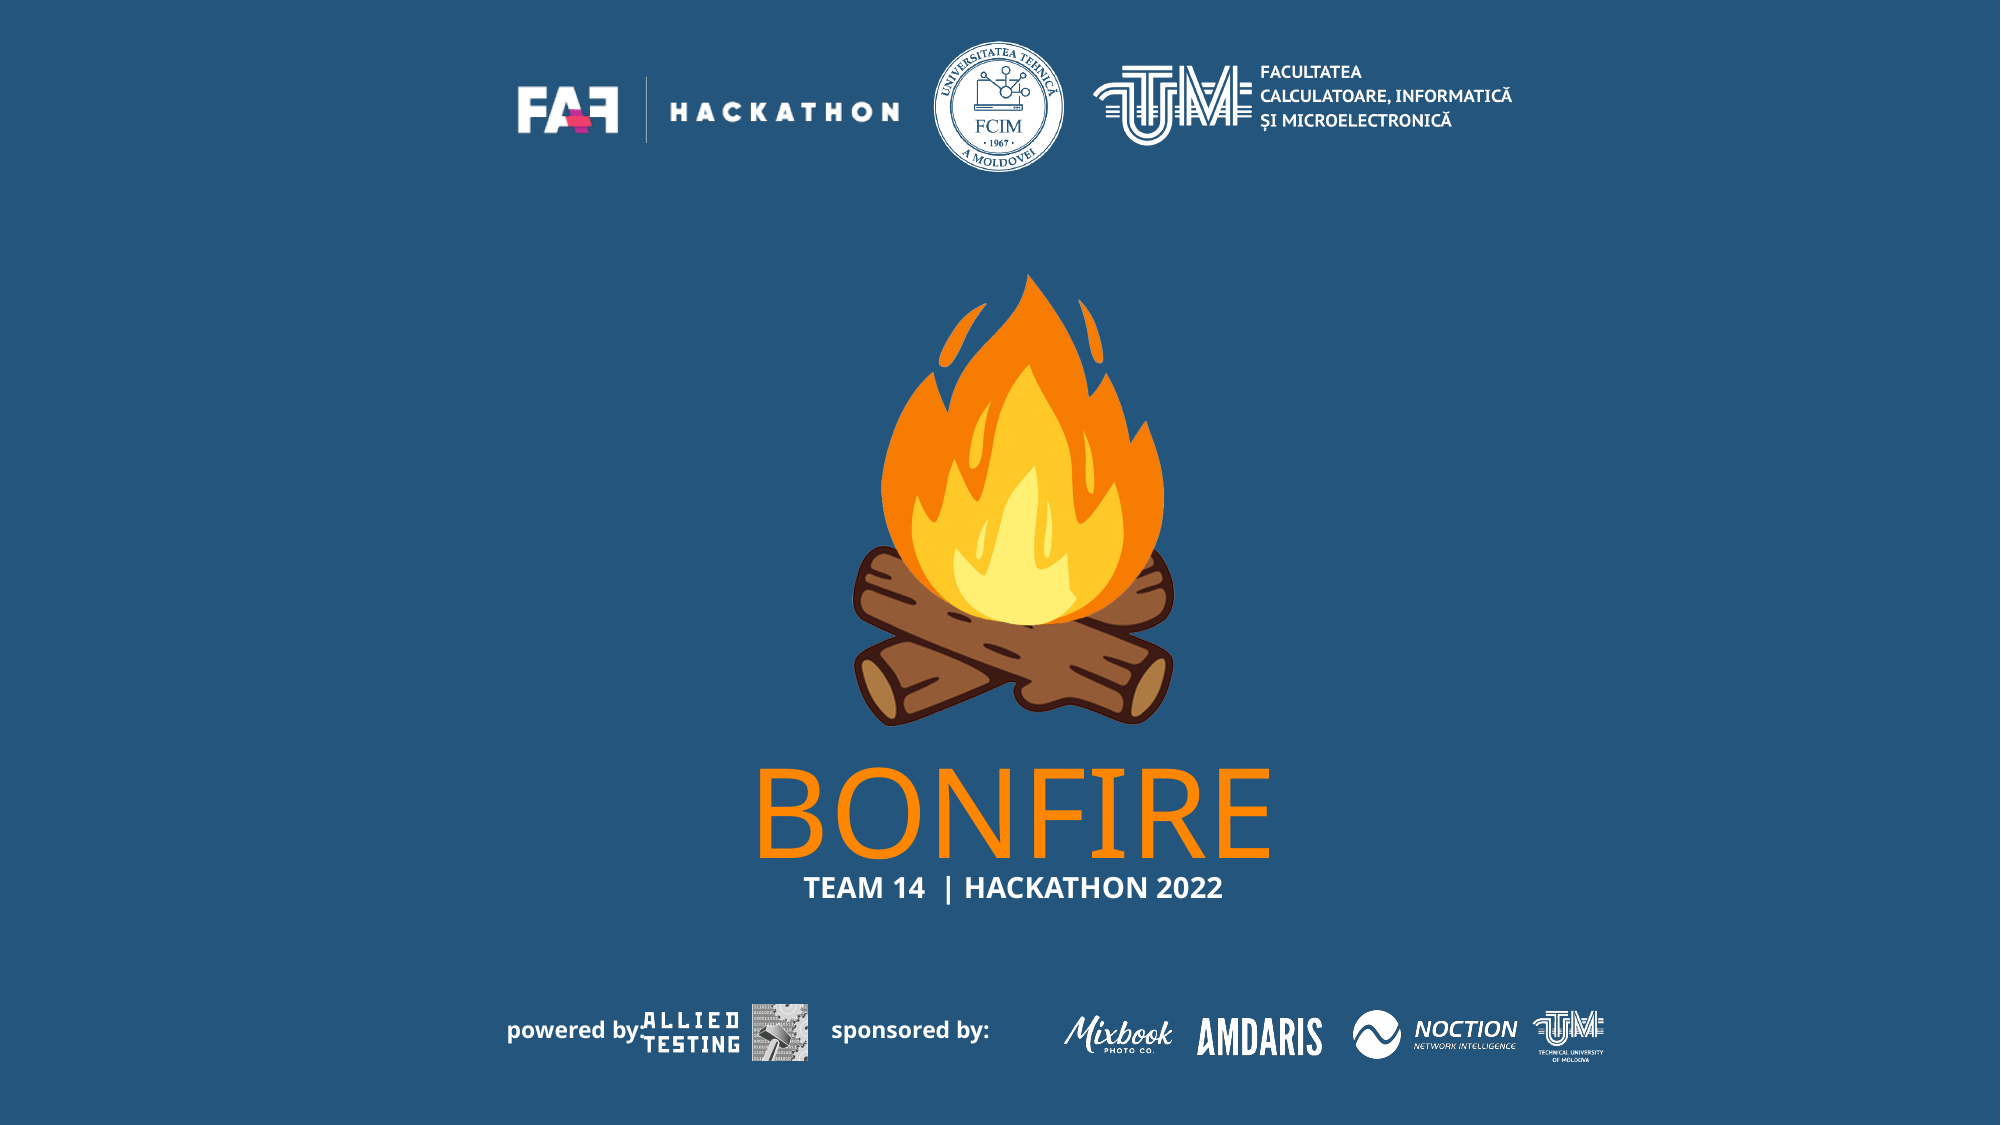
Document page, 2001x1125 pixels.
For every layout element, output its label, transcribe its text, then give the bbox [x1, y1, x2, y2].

picture [1353, 1010, 1520, 1059]
picture [632, 1004, 808, 1061]
picture [1532, 998, 1608, 1074]
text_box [263, 250, 1764, 985]
text_box powered by: sponsored by: [285, 1010, 1212, 1125]
picture [1192, 998, 1327, 1075]
picture [1063, 1015, 1173, 1054]
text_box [504, 41, 1520, 179]
